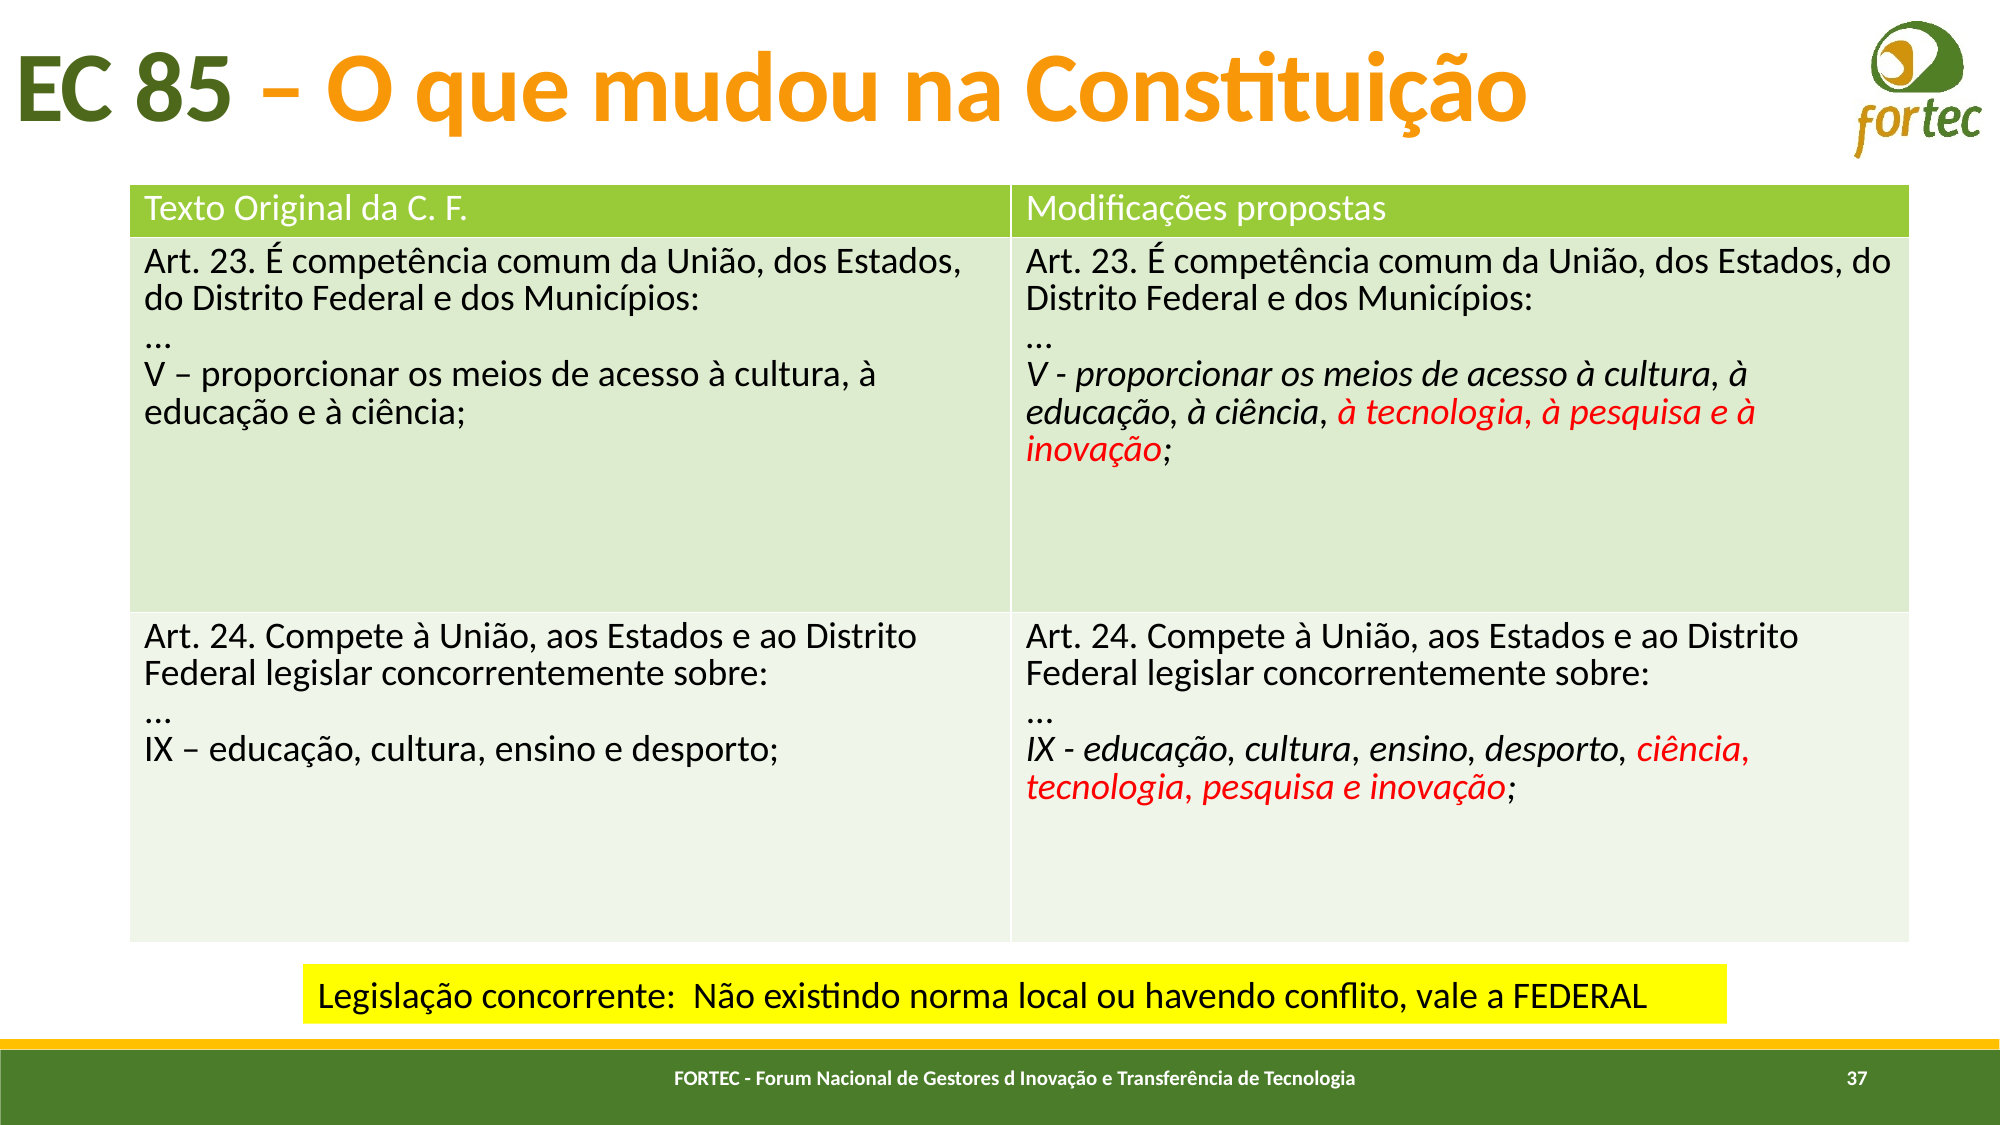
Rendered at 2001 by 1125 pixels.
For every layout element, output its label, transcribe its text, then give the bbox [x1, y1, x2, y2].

table_header Texto Original da C. F. [130, 185, 1010, 237]
slide_number 37 [1748, 1057, 1966, 1118]
footer FORTEC - Forum Nacional de Gestores d Inovação e Transferência de Tecnologia [438, 1057, 1593, 1118]
table_cell Art. 23. É competência comum da União, dos Estados, do Distrito Federal e dos Municípios: ... V – proporcionar os meios de acesso à cultura, à educação e à ciência; [130, 238, 1010, 612]
table_cell Art. 24. Compete à União, aos Estados e ao Distrito Federal legislar concorrentemente sobre: ... IX – educação, cultura, ensino e desporto; [130, 613, 1010, 942]
text_box Legislação concorrente: Não existindo norma local ou havendo conflito, vale a FEDERAL [303, 964, 1727, 1024]
table_header Modificações propostas [1012, 185, 1909, 237]
title EC 85 – O que mudou na Constituição [0, 0, 1910, 149]
picture [1854, 21, 1982, 159]
table_cell Art. 23. É competência comum da União, dos Estados, do Distrito Federal e dos Municípios: ... V - proporcionar os meios de acesso à cultura, à educação, à ciência, à tecnologia, à pesquisa e à inovação; [1012, 238, 1909, 612]
table_cell Art. 24. Compete à União, aos Estados e ao Distrito Federal legislar concorrentemente sobre: ... IX - educação, cultura, ensino, desporto, ciência, tecnologia, pesquisa e inovação; [1012, 613, 1909, 942]
